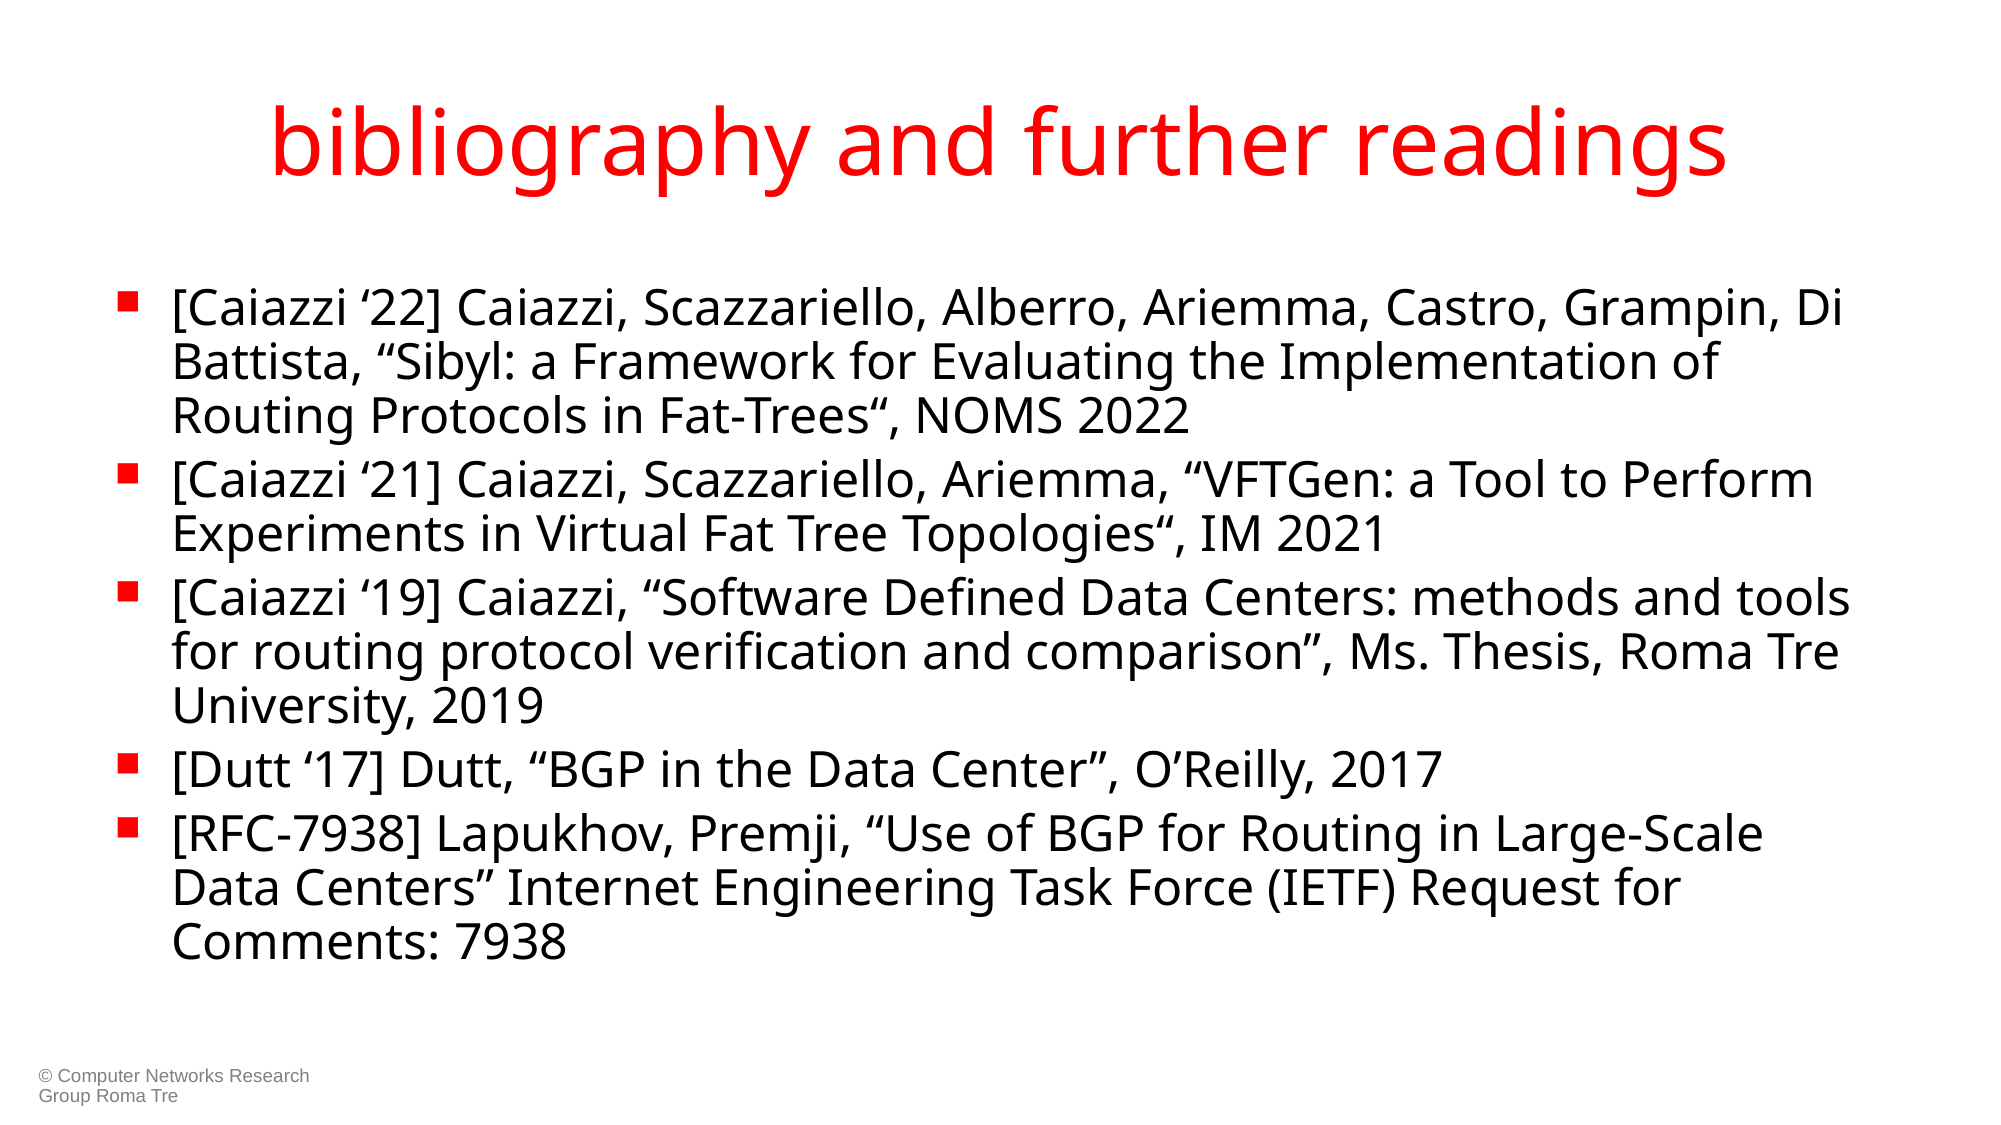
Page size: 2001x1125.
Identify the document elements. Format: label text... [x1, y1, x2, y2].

title bibliography and further readings [99, 45, 1900, 233]
list [Caiazzi ‘22] Caiazzi, Scazzariello, Alberro, Ariemma, Castro, Grampin, Di Battista, “Sibyl: a Framework for Evaluating the Implementation of Routing Protocols in Fat-Trees“, NOMS 2022 [Caiazzi ‘21] Caiazzi, Scazzariello, Ariemma, “VFTGen: a Tool to Perform Experiments in Virtual Fat Tree Topologies“, IM 2021 [Caiazzi ‘19] Caiazzi, “Software Defined Data Centers: methods and tools for routing protocol verification and comparison”, Ms. Thesis, Roma Tre University, 2019 [Dutt ‘17] Dutt, “BGP in the Data Center”, O’Reilly, 2017 [RFC-7938] Lapukhov, Premji, “Use of BGP for Routing in Large-Scale Data Centers” Internet Engineering Task Force (IETF) Request for Comments: 7938 [99, 275, 1900, 1125]
